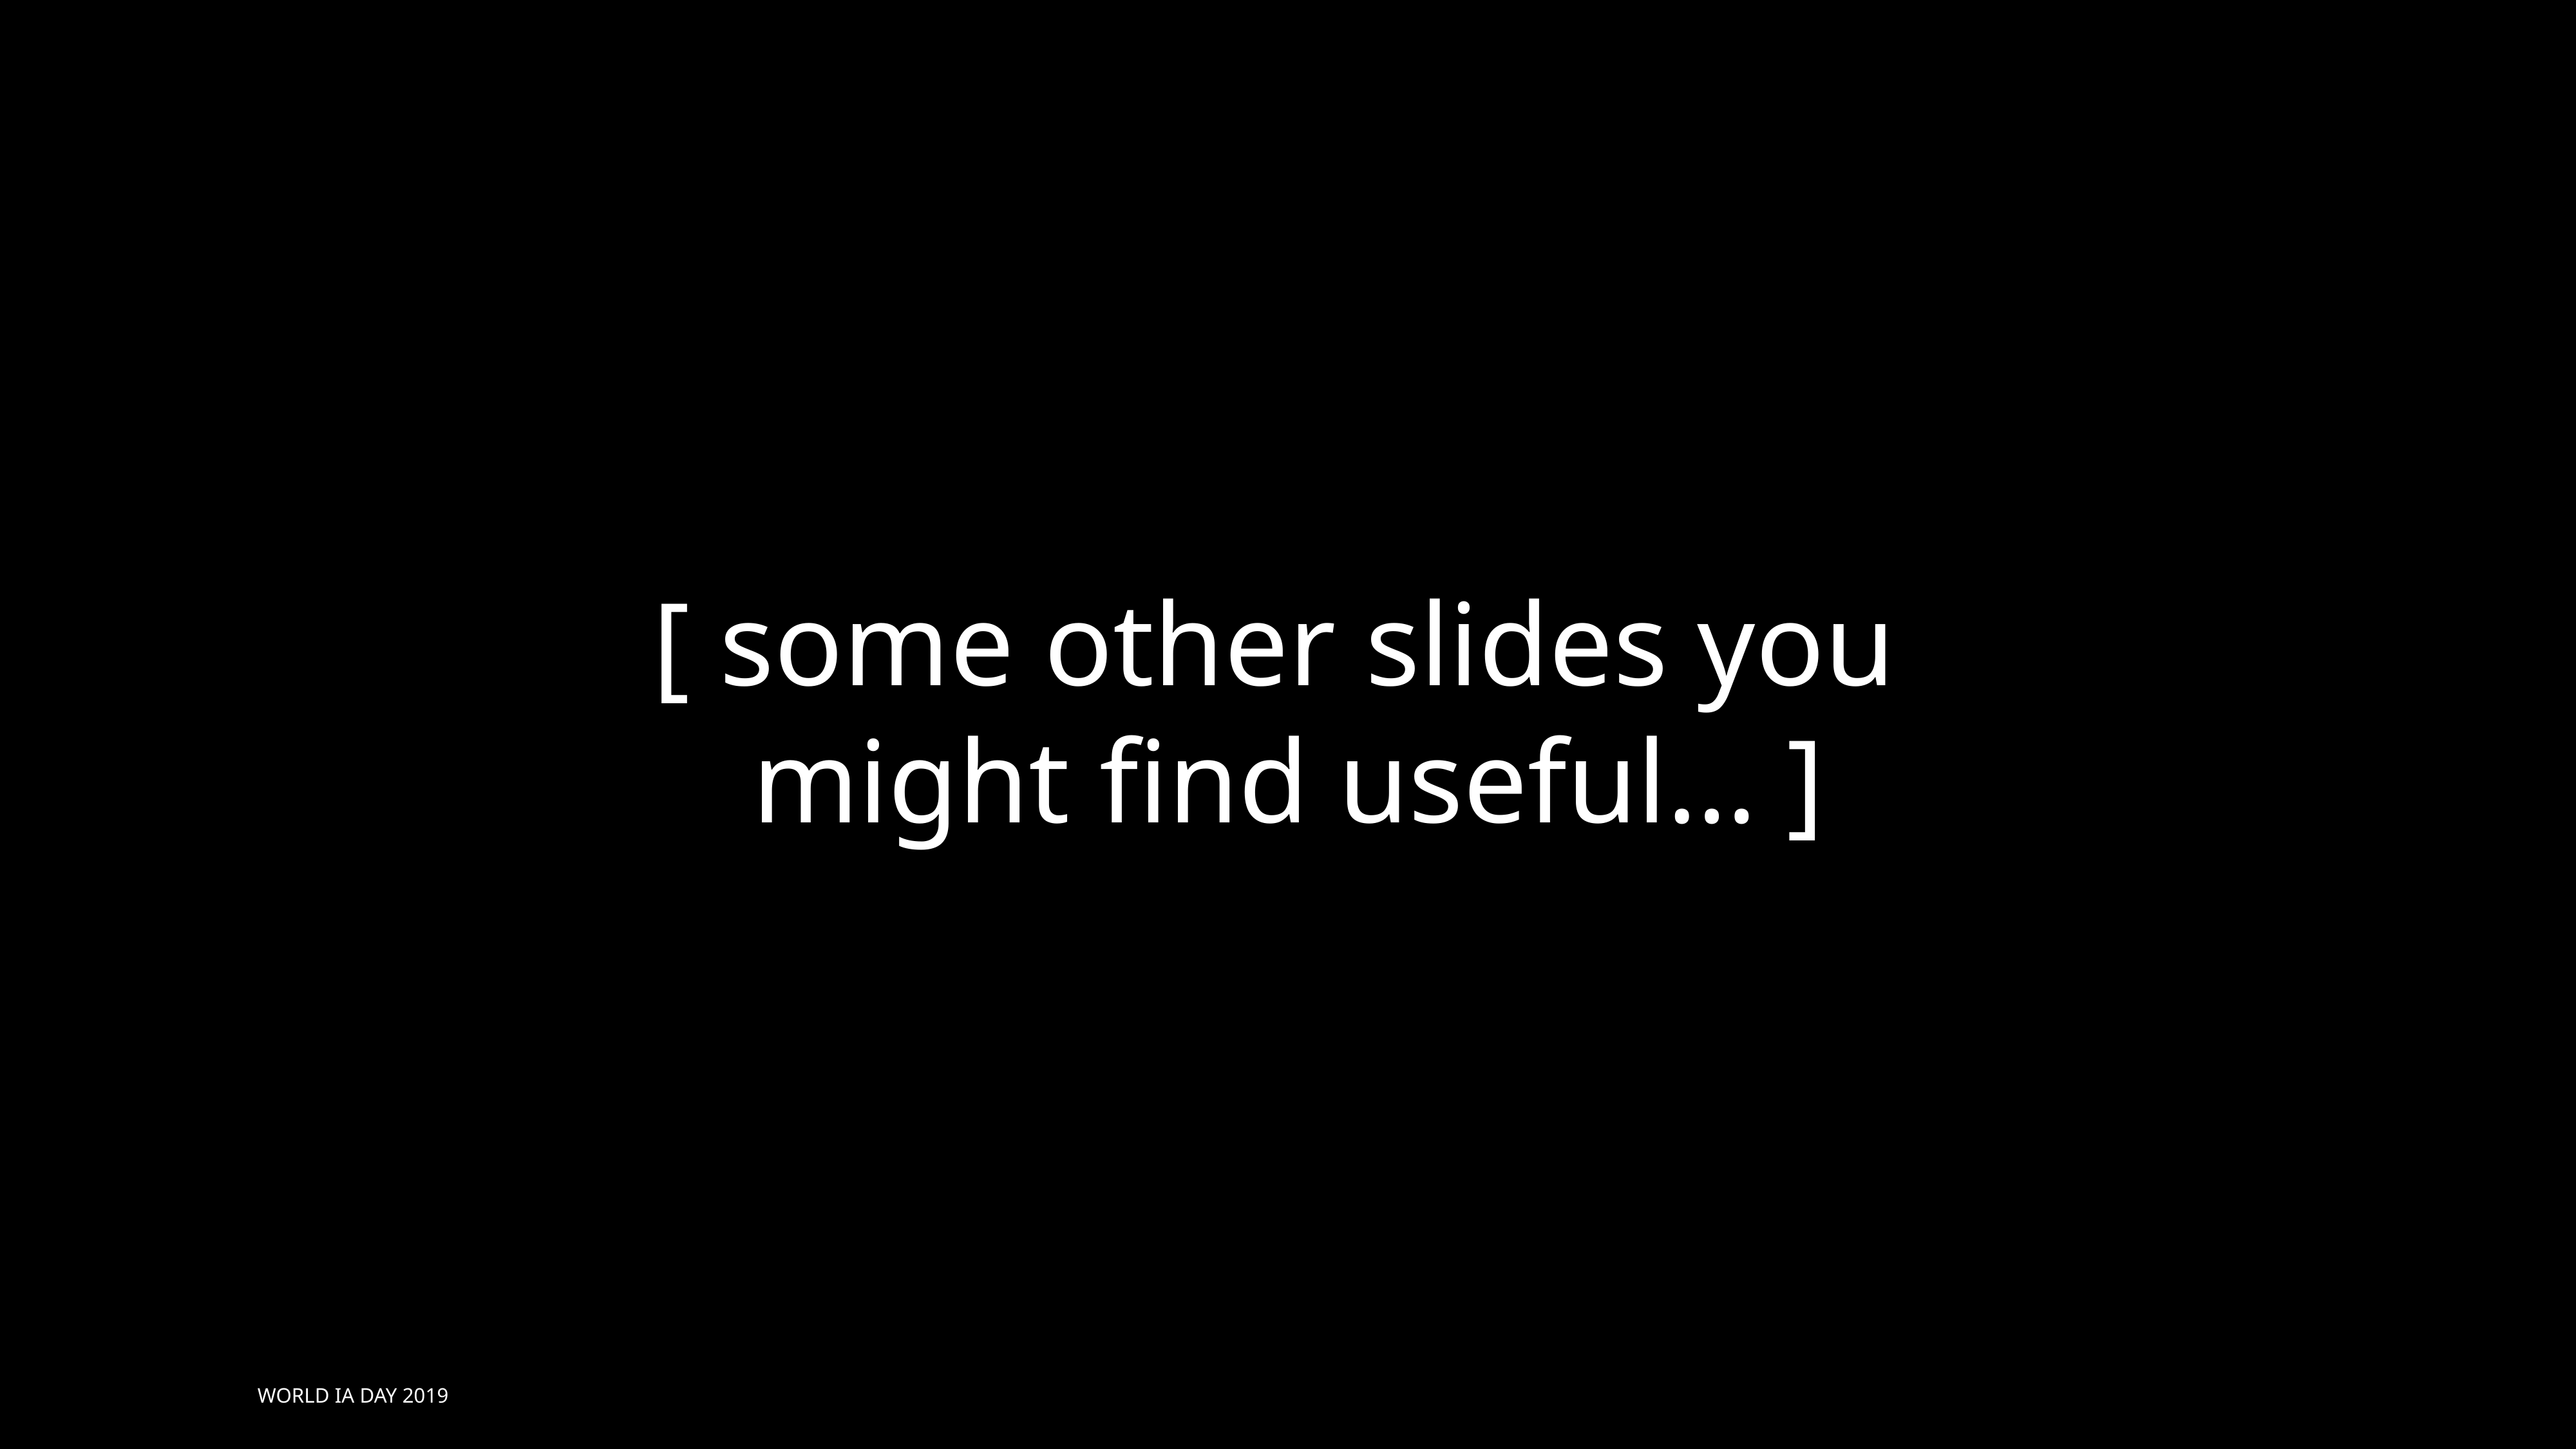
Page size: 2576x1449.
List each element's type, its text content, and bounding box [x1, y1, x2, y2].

title [ some other slides you might find useful… ] [180, 331, 2398, 846]
